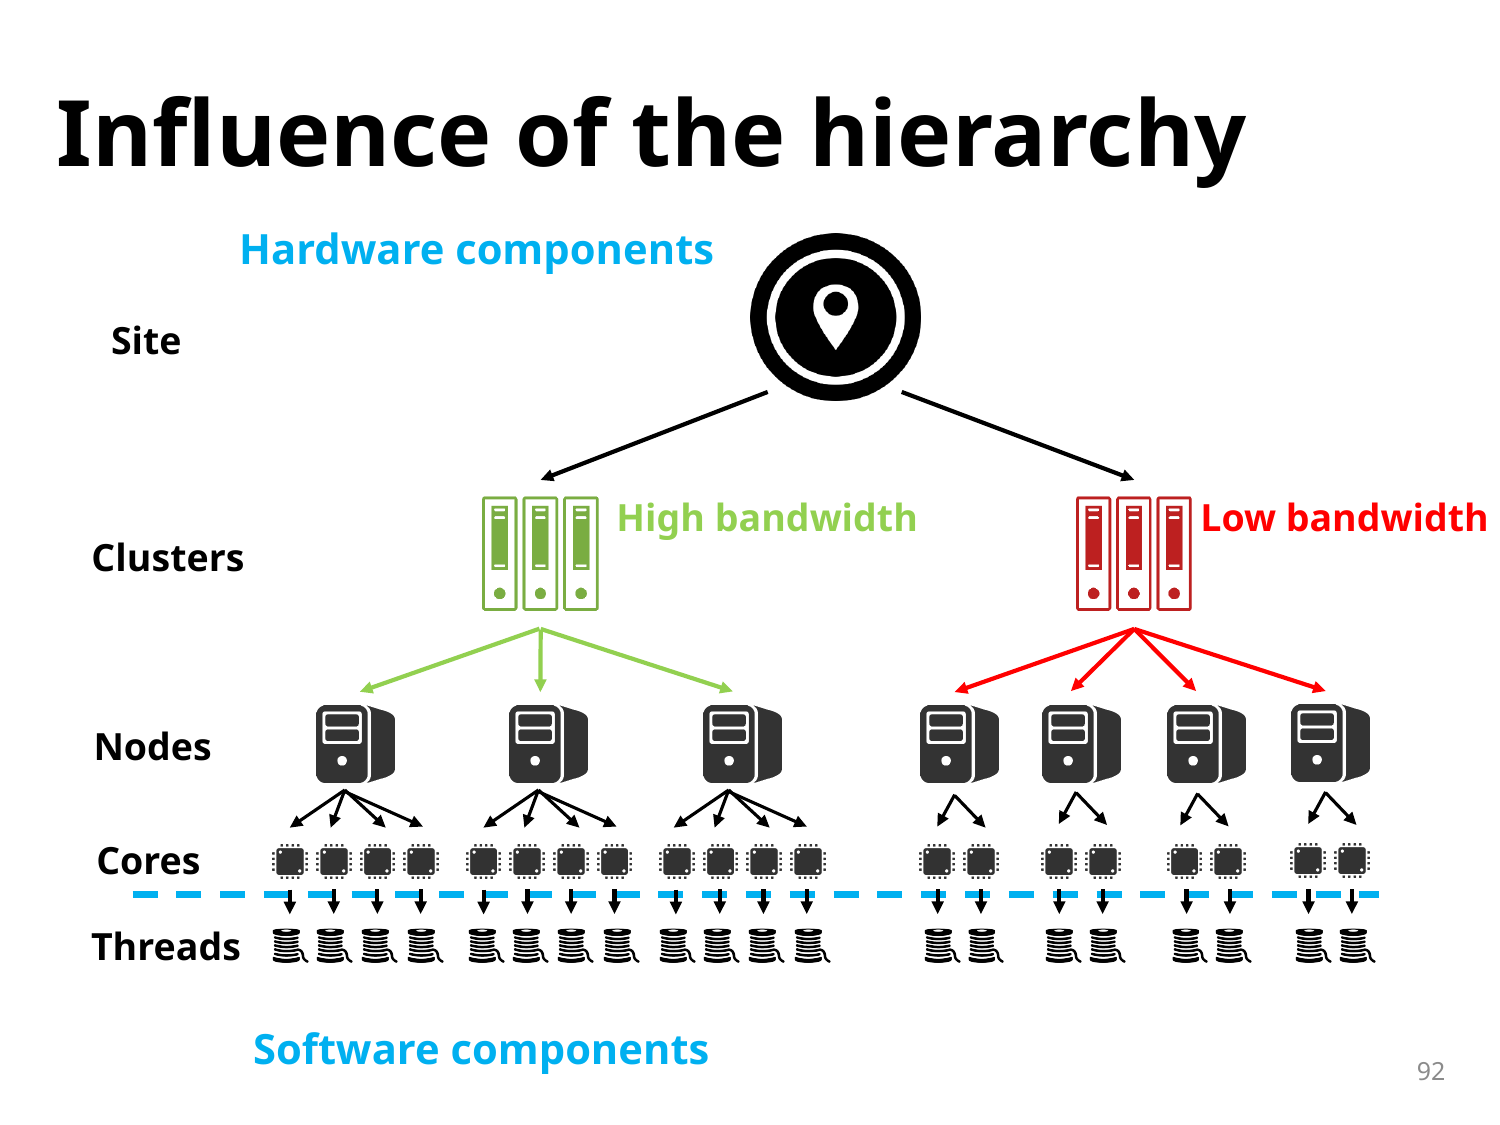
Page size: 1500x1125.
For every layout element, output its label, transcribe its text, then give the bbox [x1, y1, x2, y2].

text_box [1196, 628, 1326, 691]
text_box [540, 391, 768, 480]
picture [1334, 843, 1370, 878]
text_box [1135, 628, 1196, 691]
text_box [344, 791, 423, 827]
text_box Clusters [76, 526, 260, 587]
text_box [954, 795, 986, 828]
picture [1291, 704, 1370, 782]
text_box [330, 789, 344, 828]
picture [1290, 923, 1380, 968]
picture [919, 844, 955, 879]
picture [597, 844, 632, 879]
picture [316, 705, 395, 783]
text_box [1197, 794, 1229, 827]
picture [1167, 923, 1256, 969]
picture [920, 705, 999, 783]
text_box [937, 794, 955, 827]
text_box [483, 789, 524, 828]
picture [509, 844, 545, 879]
picture [463, 923, 644, 969]
text_box Site [96, 310, 197, 370]
picture [963, 844, 999, 879]
picture [1290, 843, 1326, 878]
picture [703, 844, 738, 879]
picture [919, 923, 1008, 969]
picture [272, 844, 308, 879]
text_box Nodes [78, 715, 227, 776]
slide_number 92 [1059, 1042, 1461, 1103]
picture [659, 844, 695, 879]
picture [553, 844, 589, 879]
picture [464, 479, 617, 628]
picture [1167, 705, 1246, 783]
text_box Software components [238, 1015, 725, 1081]
picture [267, 923, 448, 969]
text_box High bandwidth [617, 486, 933, 546]
picture [1040, 923, 1130, 969]
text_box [673, 789, 714, 828]
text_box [1058, 791, 1077, 824]
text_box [1076, 792, 1108, 825]
picture [1042, 705, 1121, 783]
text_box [359, 628, 540, 692]
picture [1167, 844, 1202, 879]
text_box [540, 628, 733, 692]
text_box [1325, 792, 1357, 825]
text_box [901, 391, 1135, 480]
picture [654, 923, 835, 969]
picture [746, 844, 782, 879]
picture [509, 705, 588, 783]
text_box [1180, 793, 1198, 826]
text_box Low bandwidth [1211, 486, 1500, 547]
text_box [728, 791, 807, 827]
text_box Cores [81, 829, 216, 889]
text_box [289, 789, 330, 828]
text_box Threads [76, 915, 256, 975]
picture [359, 844, 395, 879]
picture [466, 844, 501, 879]
picture [316, 844, 352, 879]
text_box Hardware components [224, 215, 730, 281]
picture [703, 705, 782, 783]
picture [1085, 844, 1121, 879]
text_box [524, 789, 538, 828]
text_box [538, 791, 617, 827]
picture [403, 844, 439, 879]
title Influence of the hierarchy [41, 59, 1461, 215]
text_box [714, 789, 728, 828]
picture [1210, 844, 1246, 879]
picture [790, 844, 826, 879]
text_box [1308, 791, 1326, 824]
picture [1058, 479, 1211, 629]
picture [1041, 844, 1077, 879]
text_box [954, 629, 1135, 693]
picture [750, 233, 921, 401]
